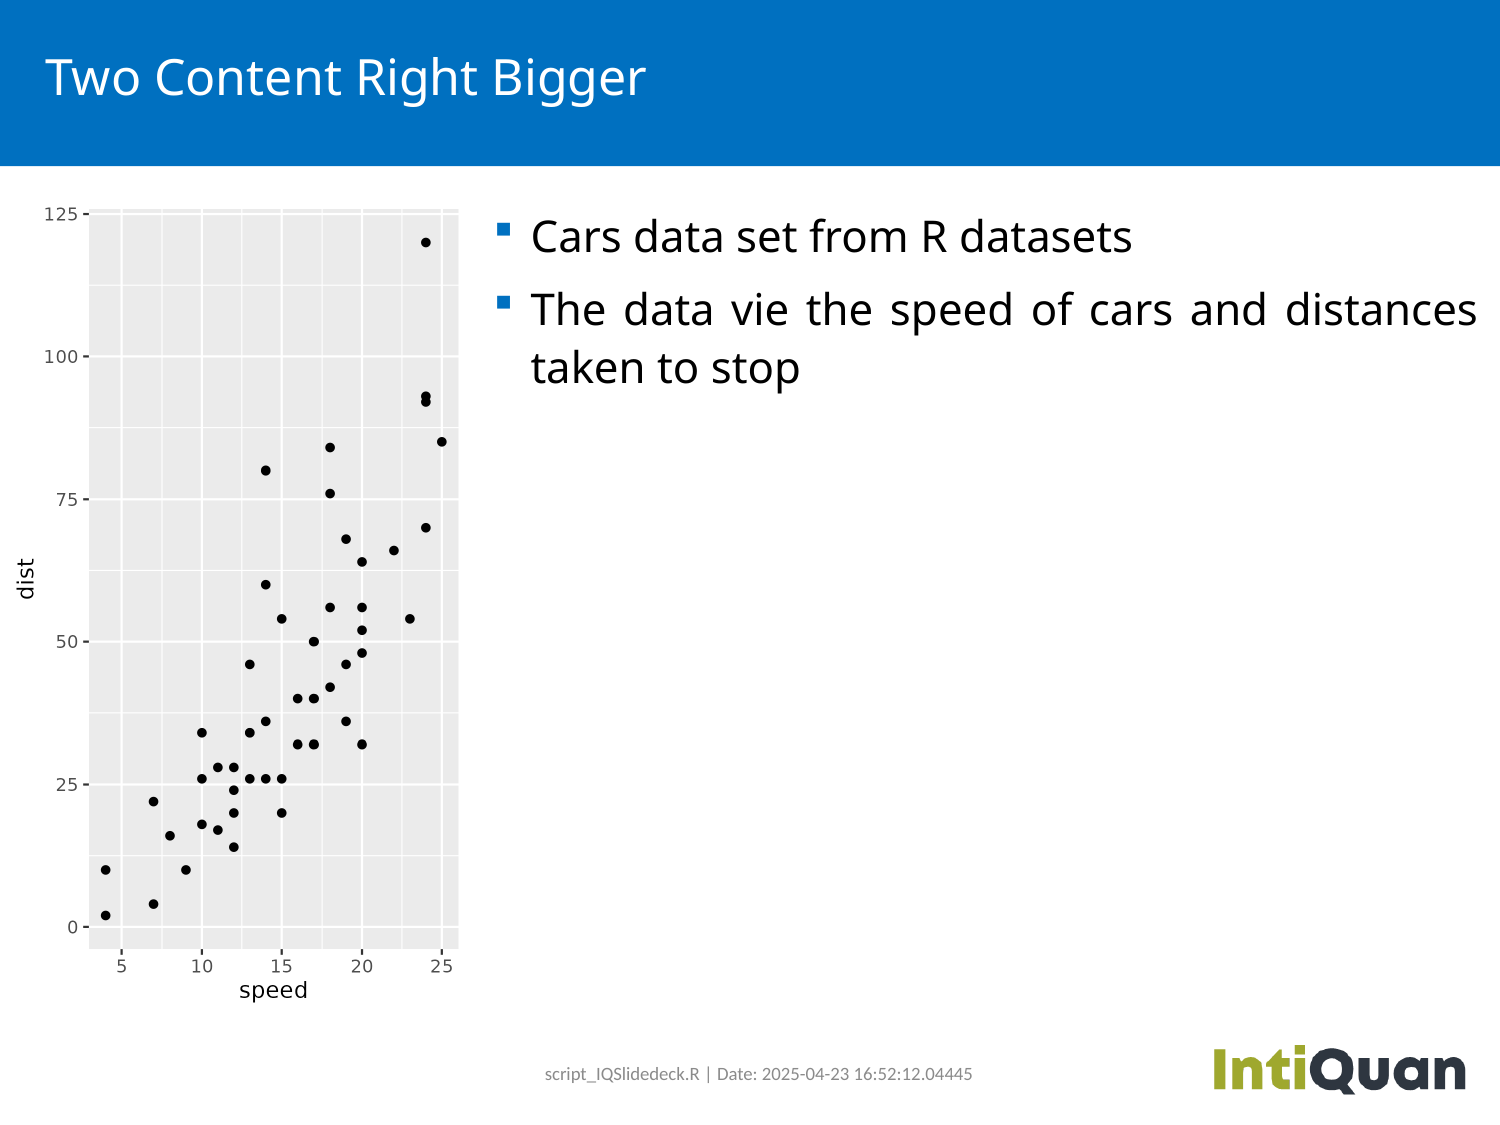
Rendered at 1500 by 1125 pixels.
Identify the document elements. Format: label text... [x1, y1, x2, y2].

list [5, 197, 470, 1014]
picture [1211, 1039, 1466, 1101]
footer script_IQSlidedeck.R | Date: 2025-04-23 16:52:12.04445 [323, 1042, 1194, 1103]
title Two Content Right Bigger [0, 0, 1500, 167]
list Cars data set from R datasets The data vie the speed of cars and distances taken to stop [478, 195, 1494, 1012]
